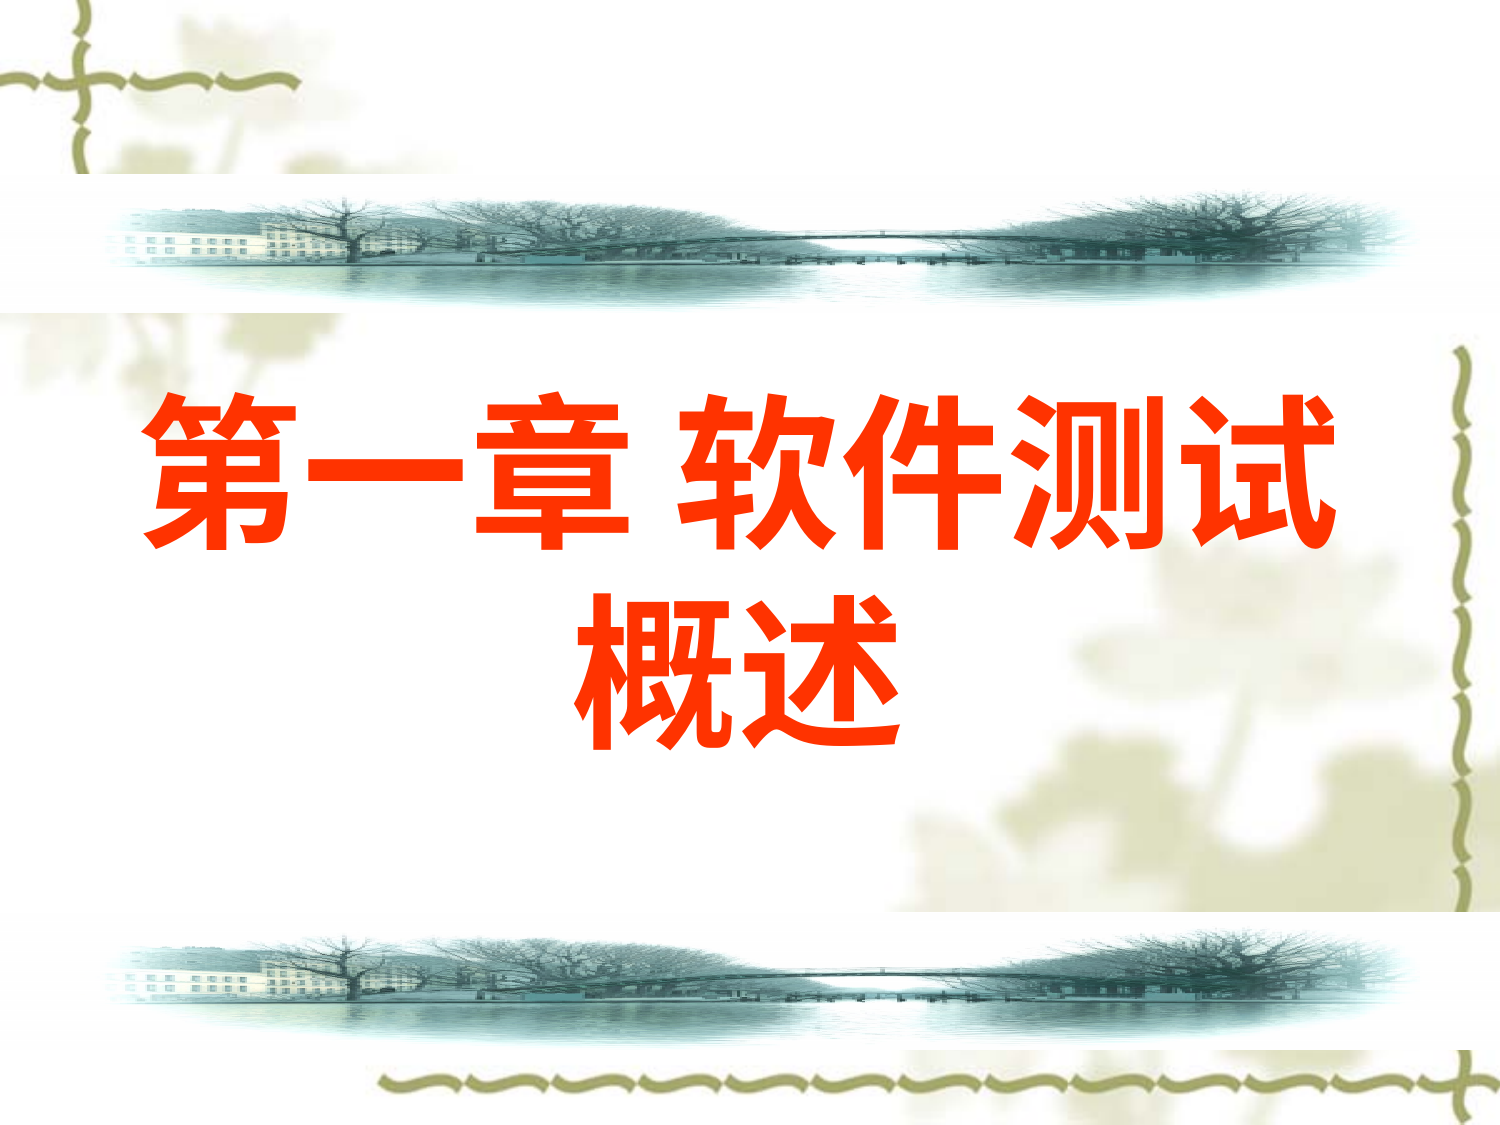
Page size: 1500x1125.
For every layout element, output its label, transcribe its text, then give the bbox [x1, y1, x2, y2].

picture [0, 0, 1500, 1125]
text_box 第一章 软件测试概述 [41, 474, 1436, 663]
